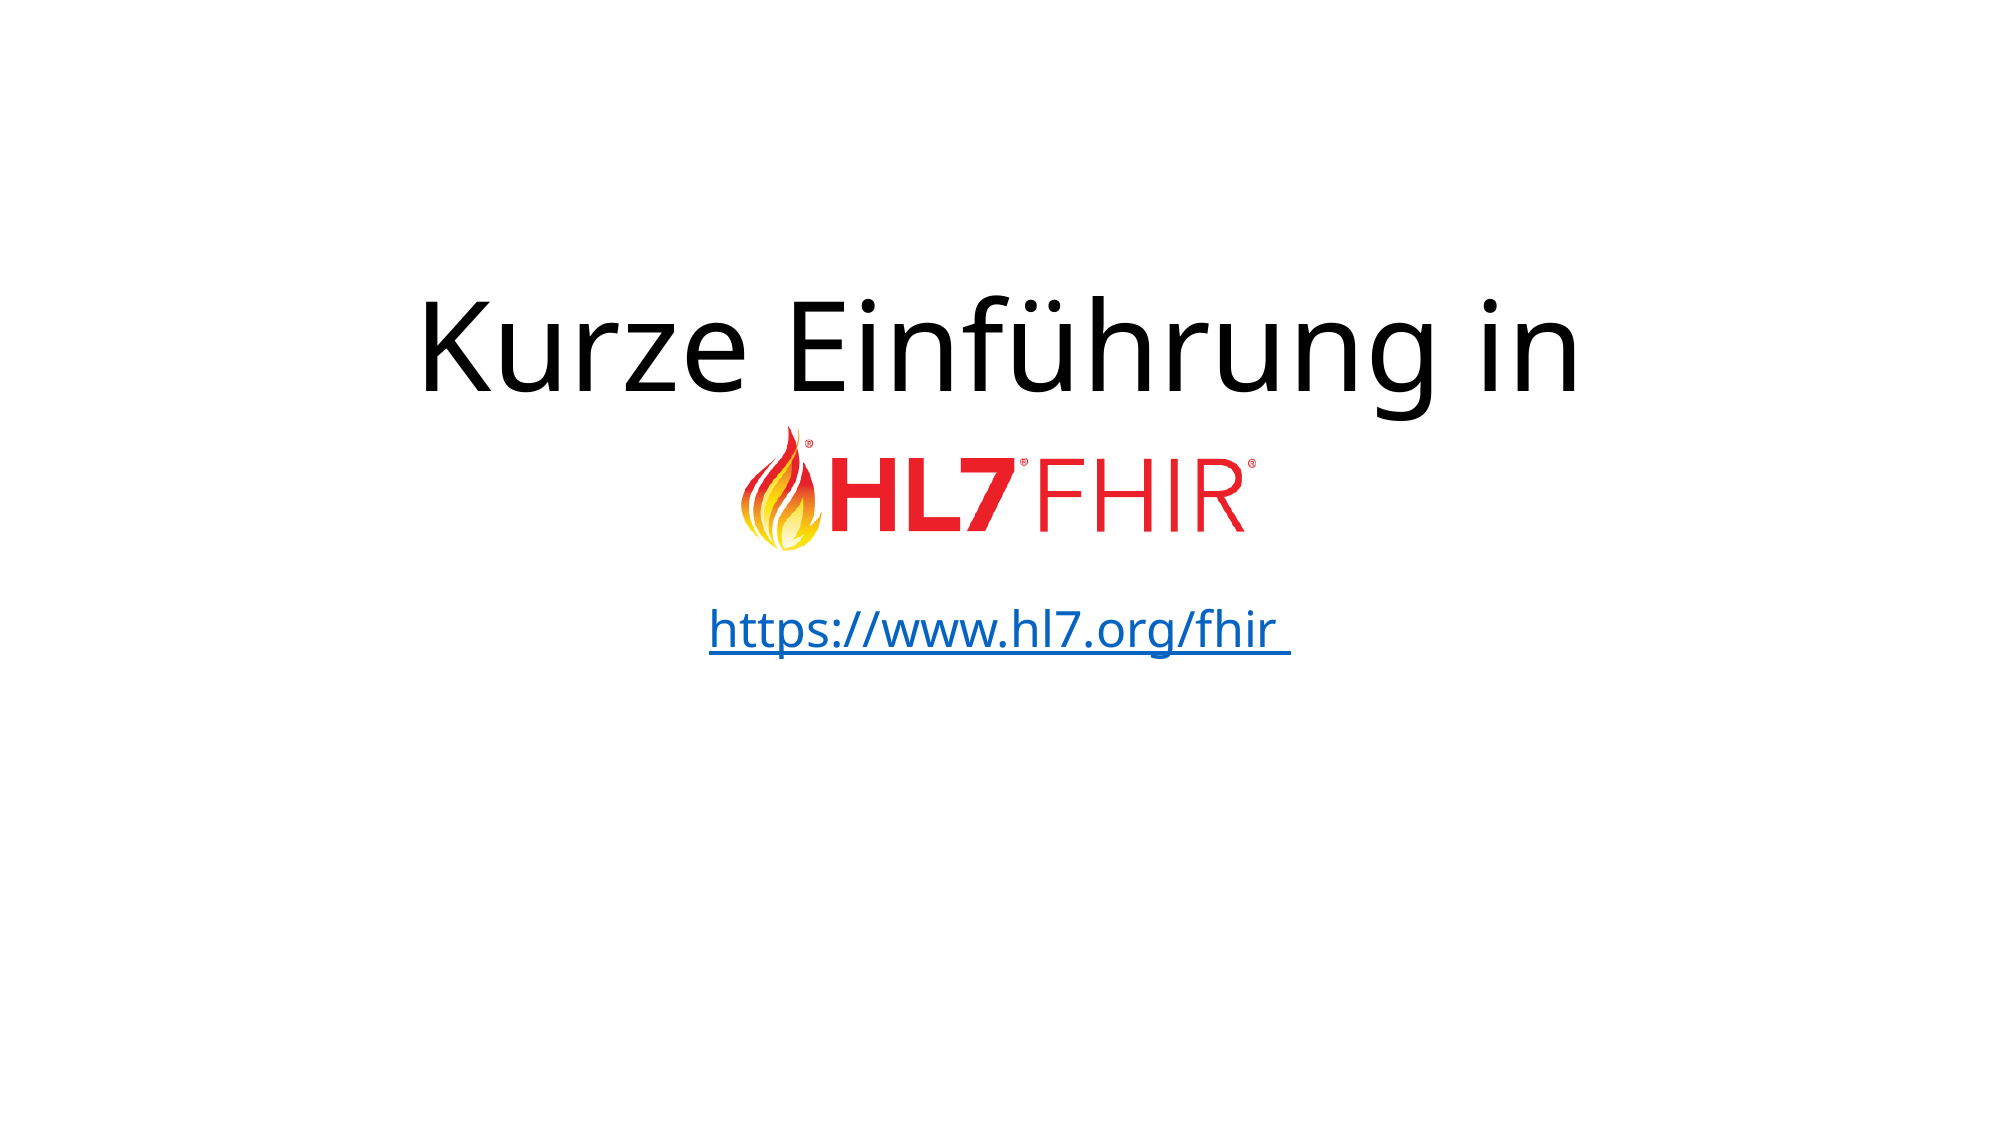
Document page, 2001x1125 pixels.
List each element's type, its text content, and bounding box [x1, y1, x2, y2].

subtitle https://www.hl7.org/fhir [249, 590, 1750, 863]
title Kurze Einführung in [249, 184, 1750, 576]
picture [740, 425, 1260, 551]
